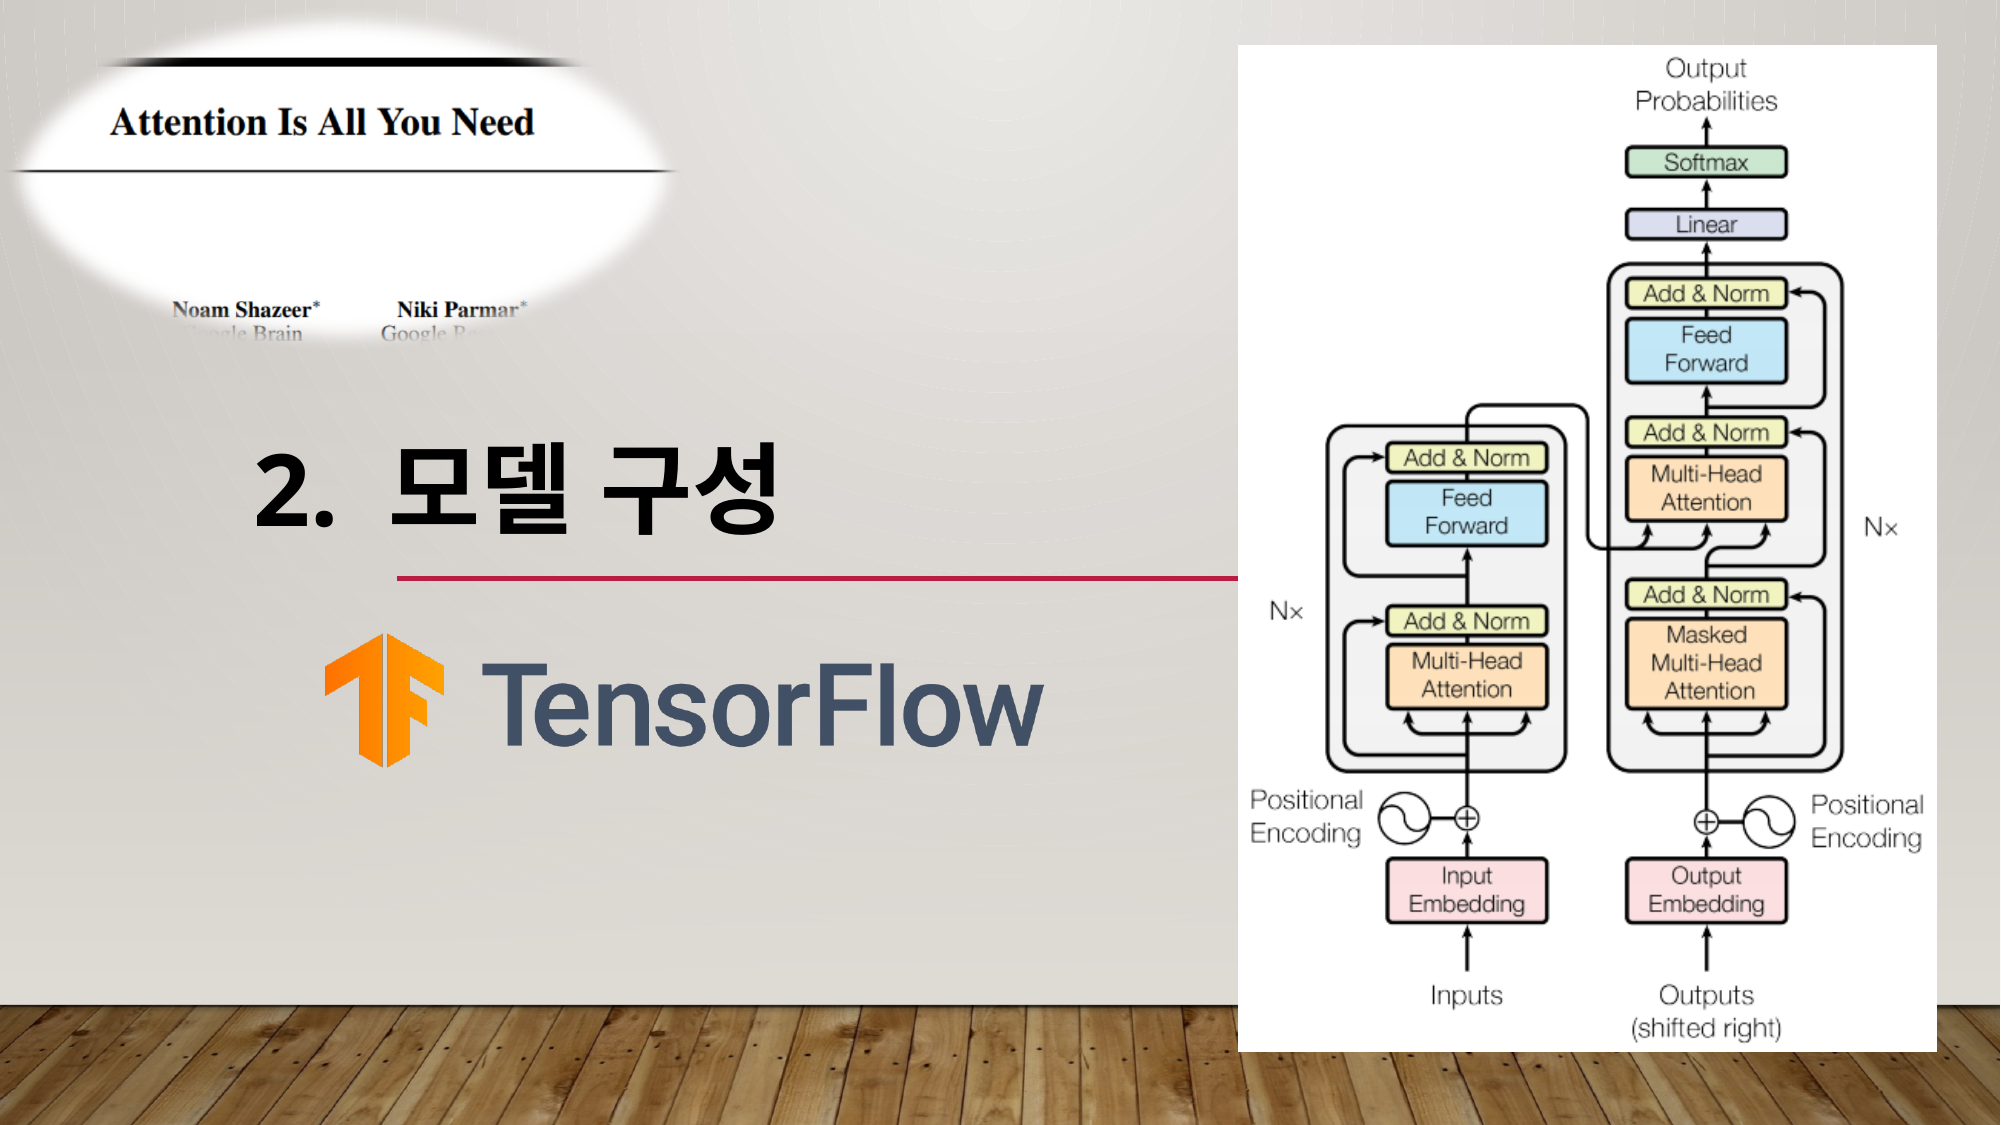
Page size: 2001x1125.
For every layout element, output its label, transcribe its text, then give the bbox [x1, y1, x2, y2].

picture [0, 3, 686, 354]
picture [0, 45, 2000, 1125]
picture [324, 621, 1046, 784]
title 2. 모델 구성 [238, 157, 924, 549]
